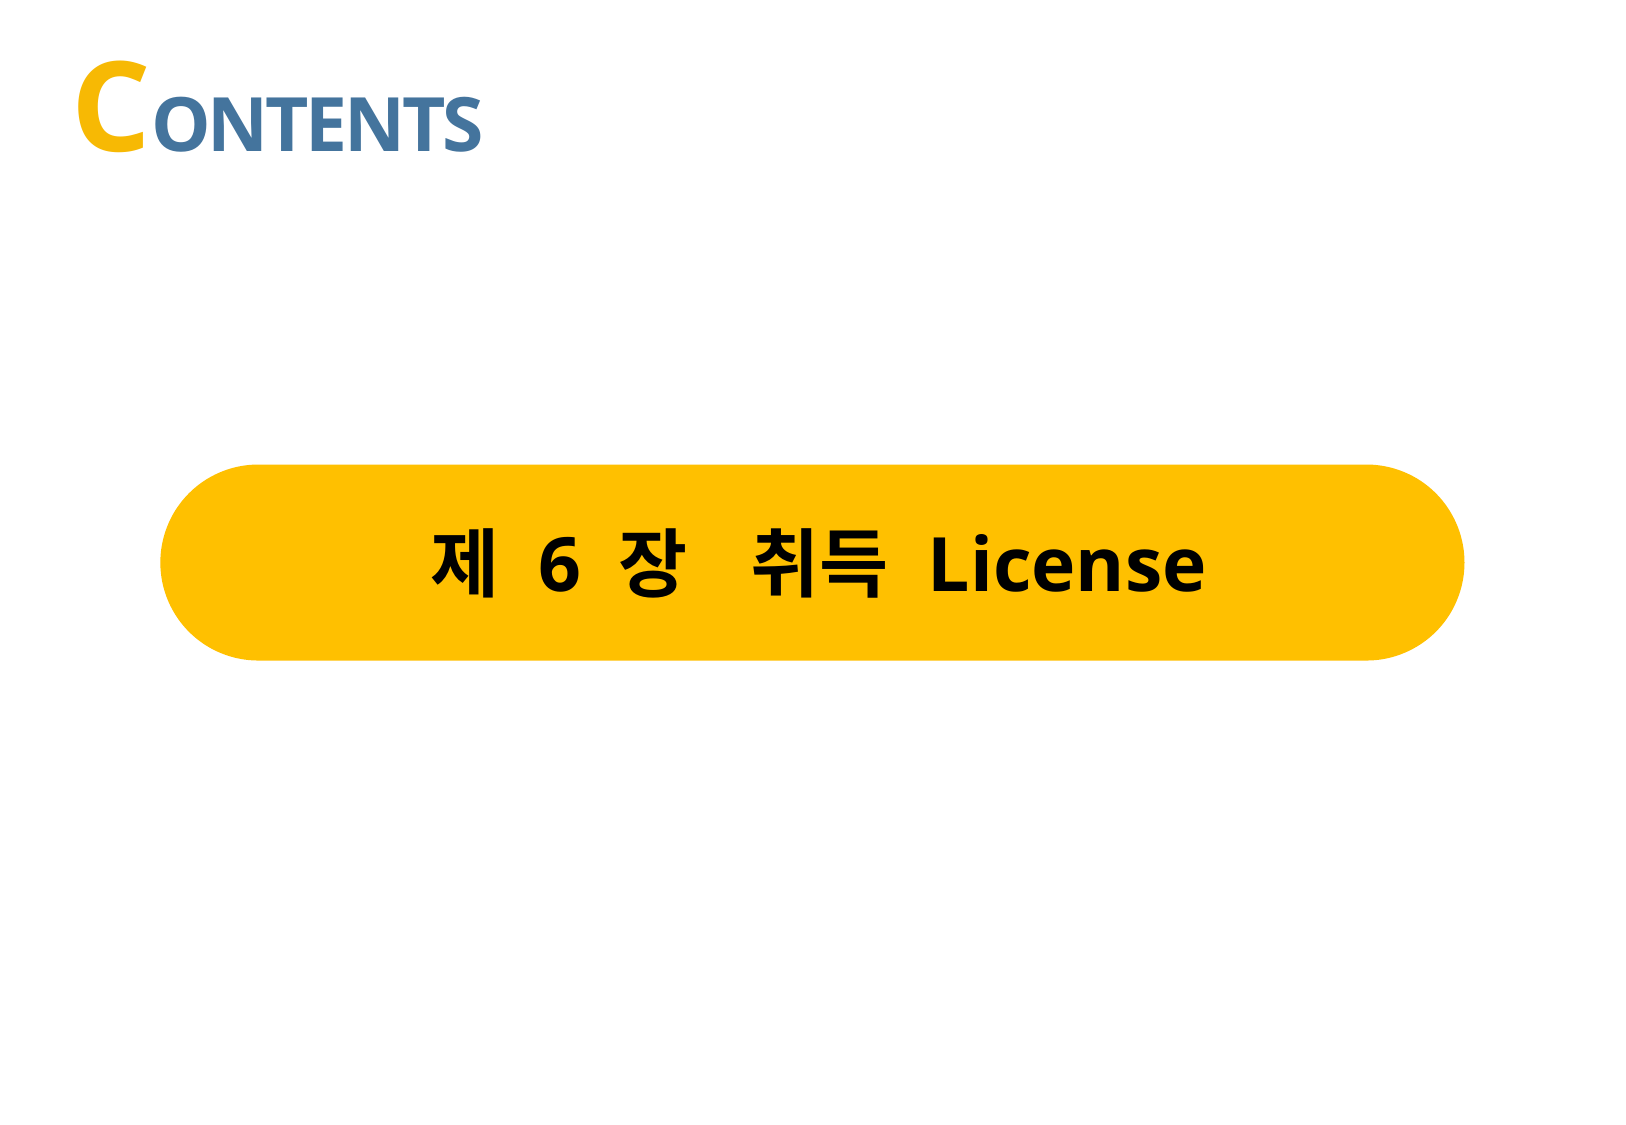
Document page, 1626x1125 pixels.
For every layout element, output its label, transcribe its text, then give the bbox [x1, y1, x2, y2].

text_box [160, 464, 1465, 661]
text_box CONTENTS [56, 19, 1178, 184]
text_box 제 6 장 취득 License [233, 509, 1403, 615]
